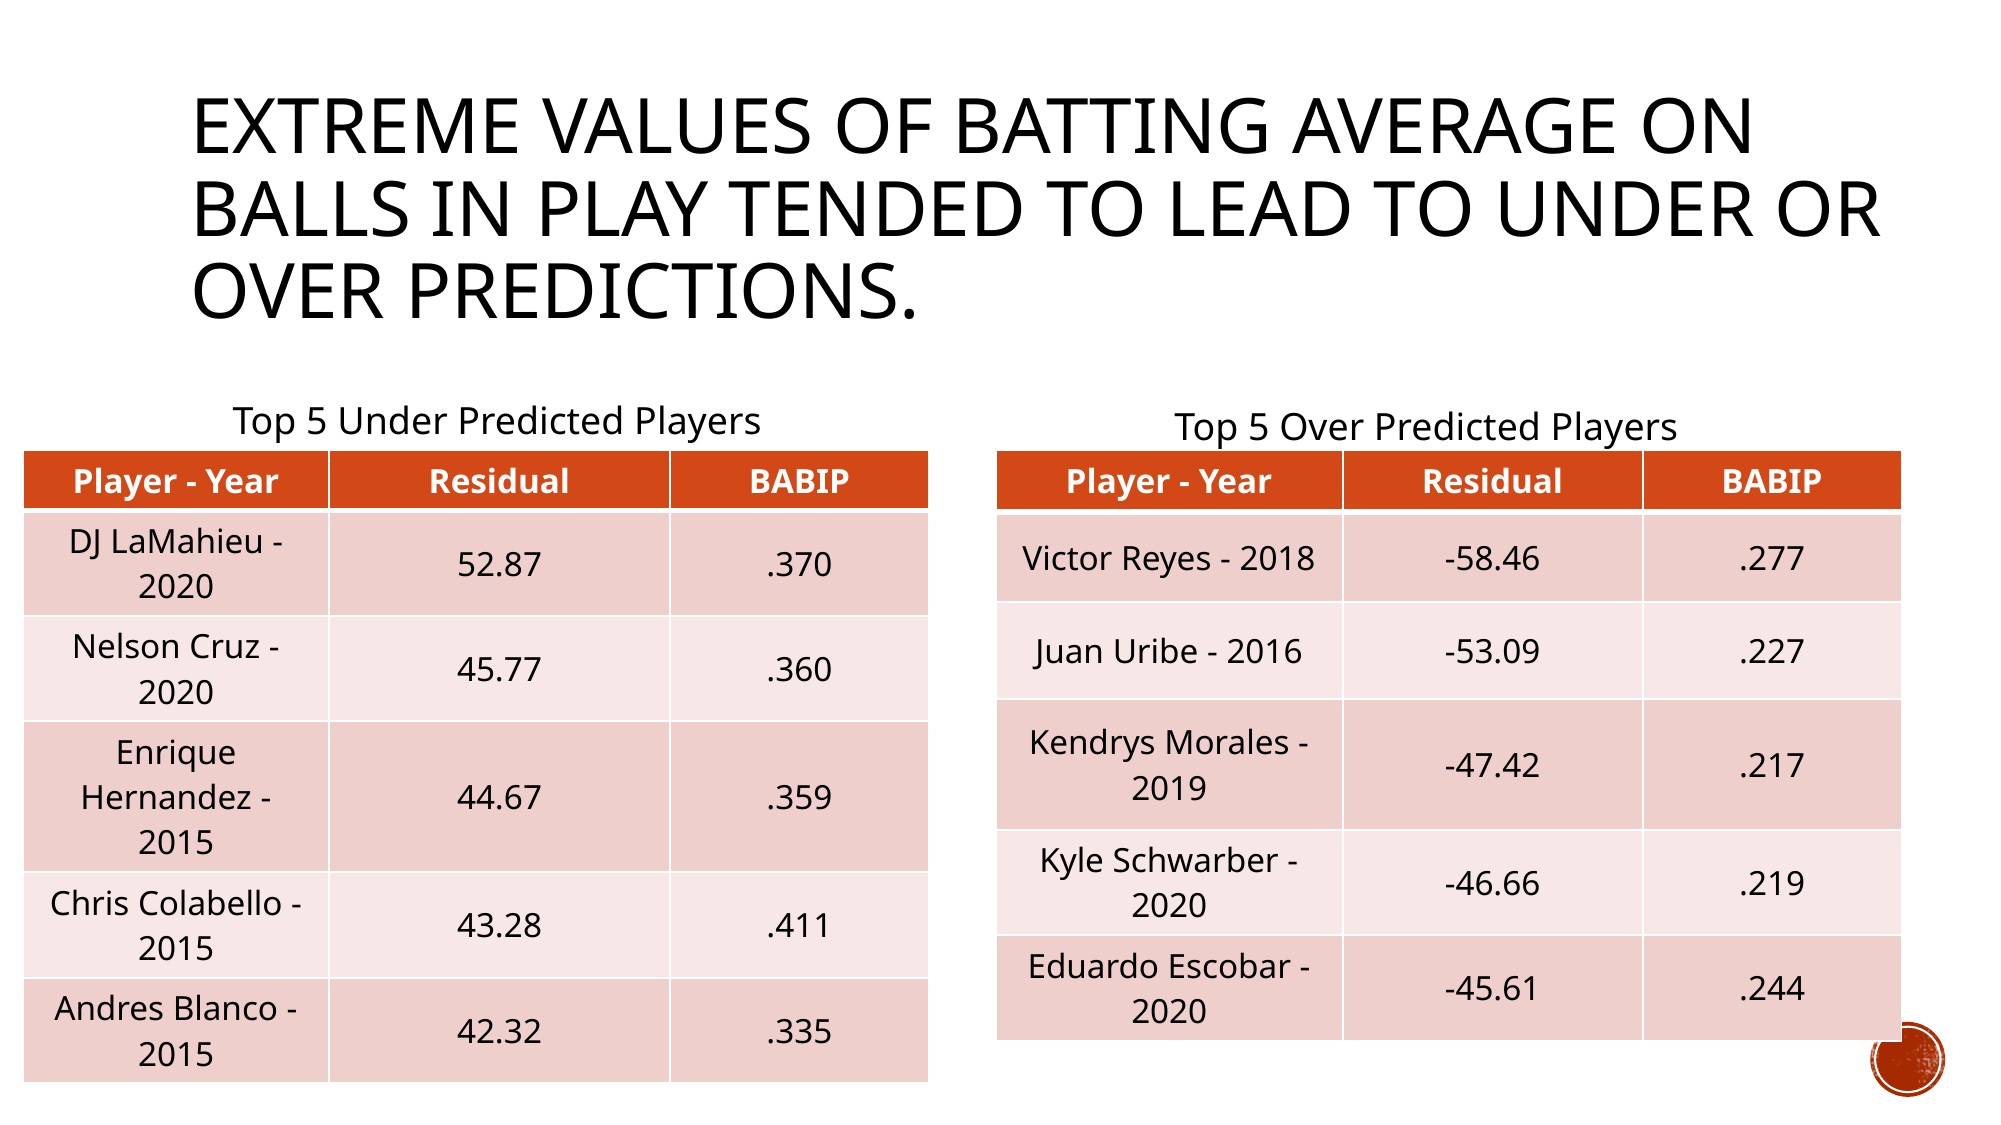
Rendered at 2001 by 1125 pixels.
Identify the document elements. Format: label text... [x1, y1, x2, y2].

table_cell -58.46 [1344, 515, 1642, 601]
table_cell -47.42 [1344, 700, 1642, 829]
table_cell .217 [1644, 700, 1901, 829]
table_cell -46.66 [1344, 831, 1642, 934]
table_cell DJ LaMahieu - 2020 [24, 513, 328, 615]
table_cell 42.32 [330, 979, 669, 1082]
table_cell .359 [671, 722, 928, 871]
table_cell Kyle Schwarber - 2020 [997, 831, 1342, 934]
table_cell .219 [1644, 831, 1901, 934]
table_cell Andres Blanco - 2015 [24, 979, 328, 1082]
table_cell Victor Reyes - 2018 [997, 515, 1342, 601]
table_cell Juan Uribe - 2016 [997, 603, 1342, 698]
table_header Residual [1344, 456, 1642, 509]
table_header BABIP [671, 451, 928, 508]
table_cell .244 [1644, 936, 1901, 1040]
table_cell Chris Colabello - 2015 [24, 873, 328, 977]
table_cell Enrique Hernandez - 2015 [24, 722, 328, 871]
table_cell -45.61 [1344, 936, 1642, 1040]
table_cell Eduardo Escobar - 2020 [997, 936, 1342, 1040]
text_box Top 5 Under Predicted Players [217, 389, 796, 450]
table_cell -53.09 [1344, 603, 1642, 698]
table_cell 45.77 [330, 617, 669, 720]
table_header Player - Year [997, 451, 1342, 509]
title Extreme Values of Batting average on balls in play tended to lead to under or over predictions. [175, 79, 1902, 344]
table_cell .227 [1644, 603, 1901, 698]
table_cell .360 [671, 617, 928, 720]
table_header BABIP [1644, 451, 1901, 509]
table_header Residual [330, 451, 669, 508]
table_cell .370 [671, 513, 928, 615]
table_cell 44.67 [330, 722, 669, 871]
table_cell .335 [671, 979, 928, 1082]
table_cell Nelson Cruz - 2020 [24, 617, 328, 720]
table_cell 43.28 [330, 873, 669, 977]
table_cell Kendrys Morales - 2019 [997, 700, 1342, 829]
table_cell .411 [671, 873, 928, 977]
table_header Player - Year [24, 451, 328, 508]
table_cell 52.87 [330, 513, 669, 615]
table_cell .277 [1644, 515, 1901, 601]
text_box Top 5 Over Predicted Players [1159, 395, 1738, 456]
